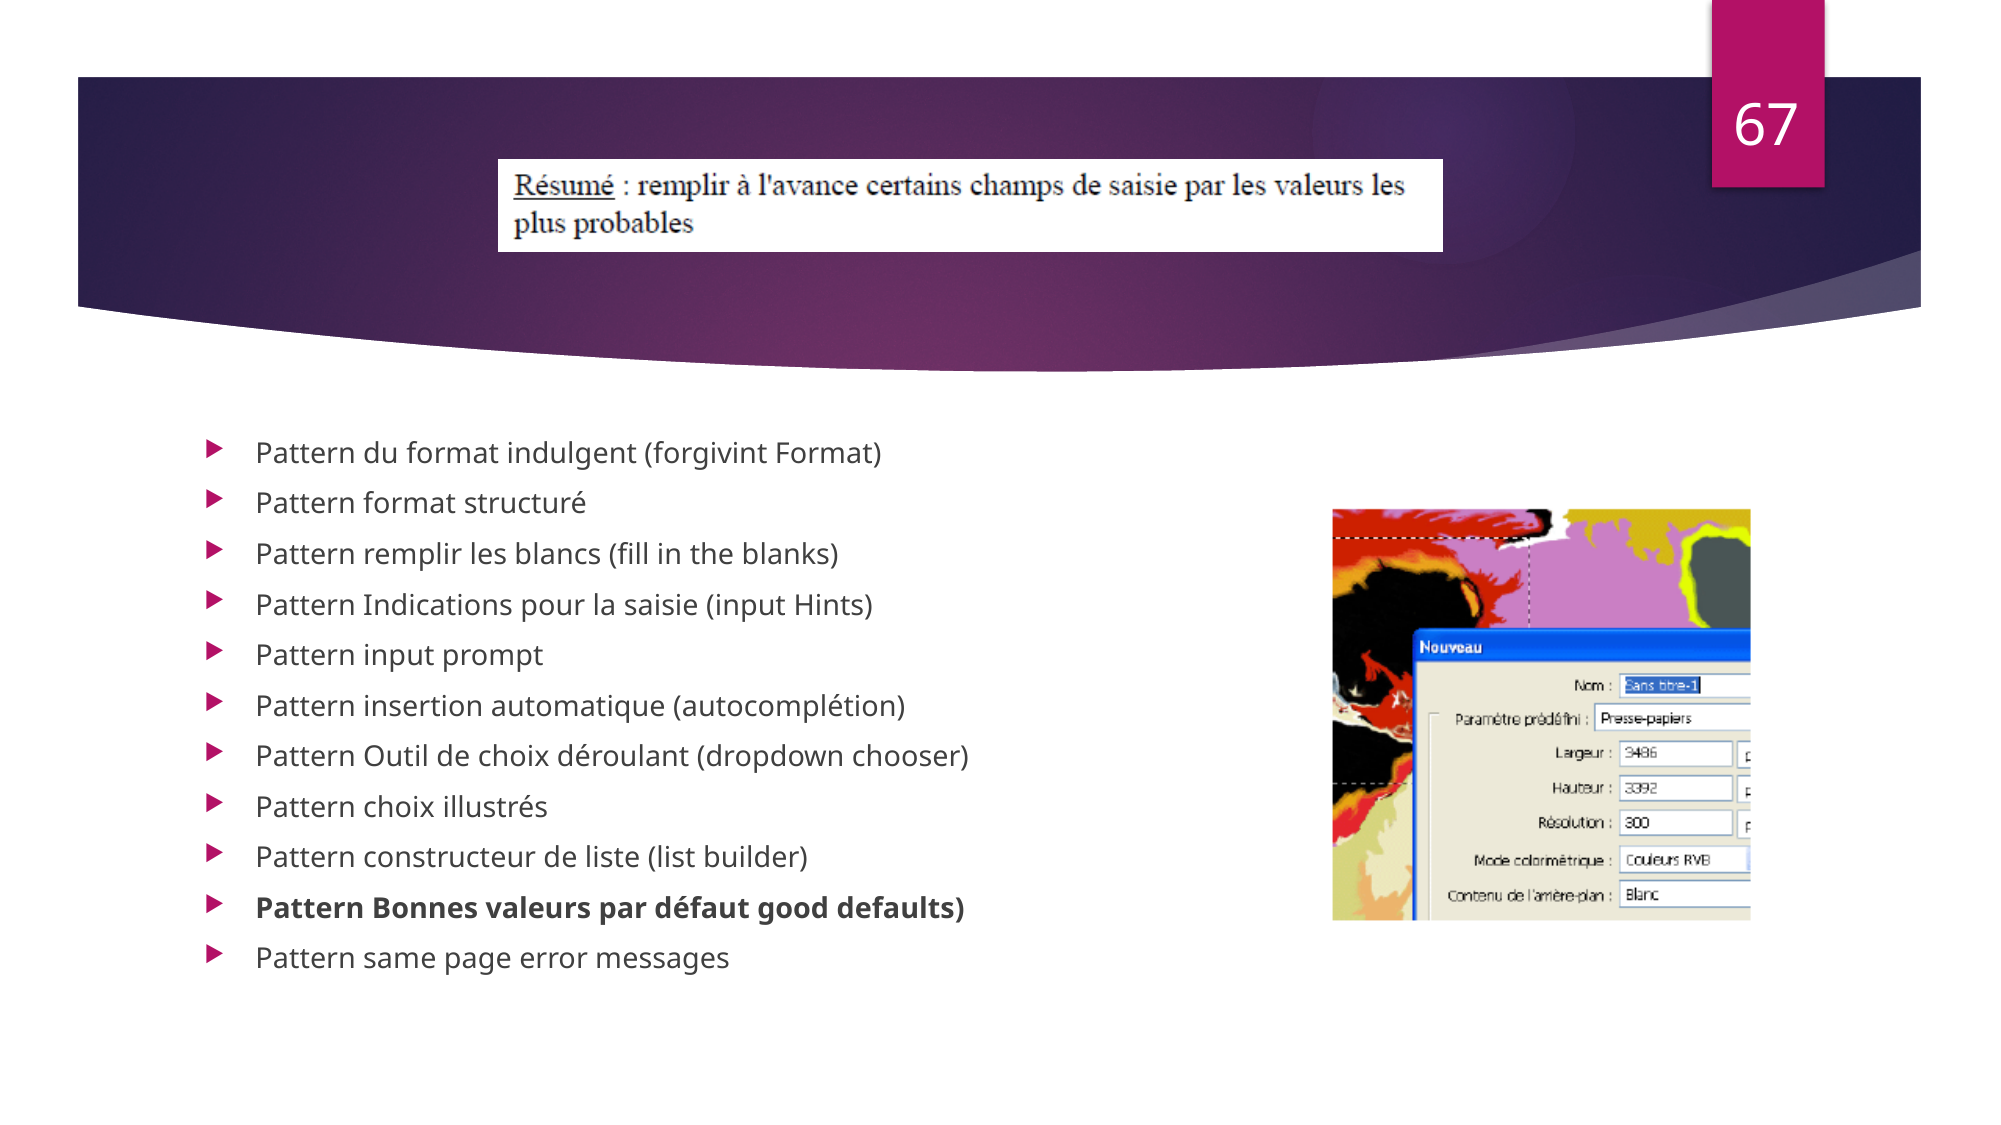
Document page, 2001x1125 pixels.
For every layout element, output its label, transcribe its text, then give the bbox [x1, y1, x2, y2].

list Pattern du format indulgent (forgivint Format) Pattern format structuré Pattern remplir les blancs (fill in the blanks) Pattern Indications pour la saisie (input Hints) Pattern input prompt Pattern insertion automatique (autocomplétion) Pattern Outil de choix déroulant (dropdown chooser) Pattern choix illustrés Pattern constructeur de liste (list builder) Pattern Bonnes valeurs par défaut good defaults) Pattern same page error messages [189, 427, 1638, 988]
picture [1311, 499, 1801, 941]
picture [498, 159, 1443, 253]
slide_number 67 [1698, 48, 1836, 175]
